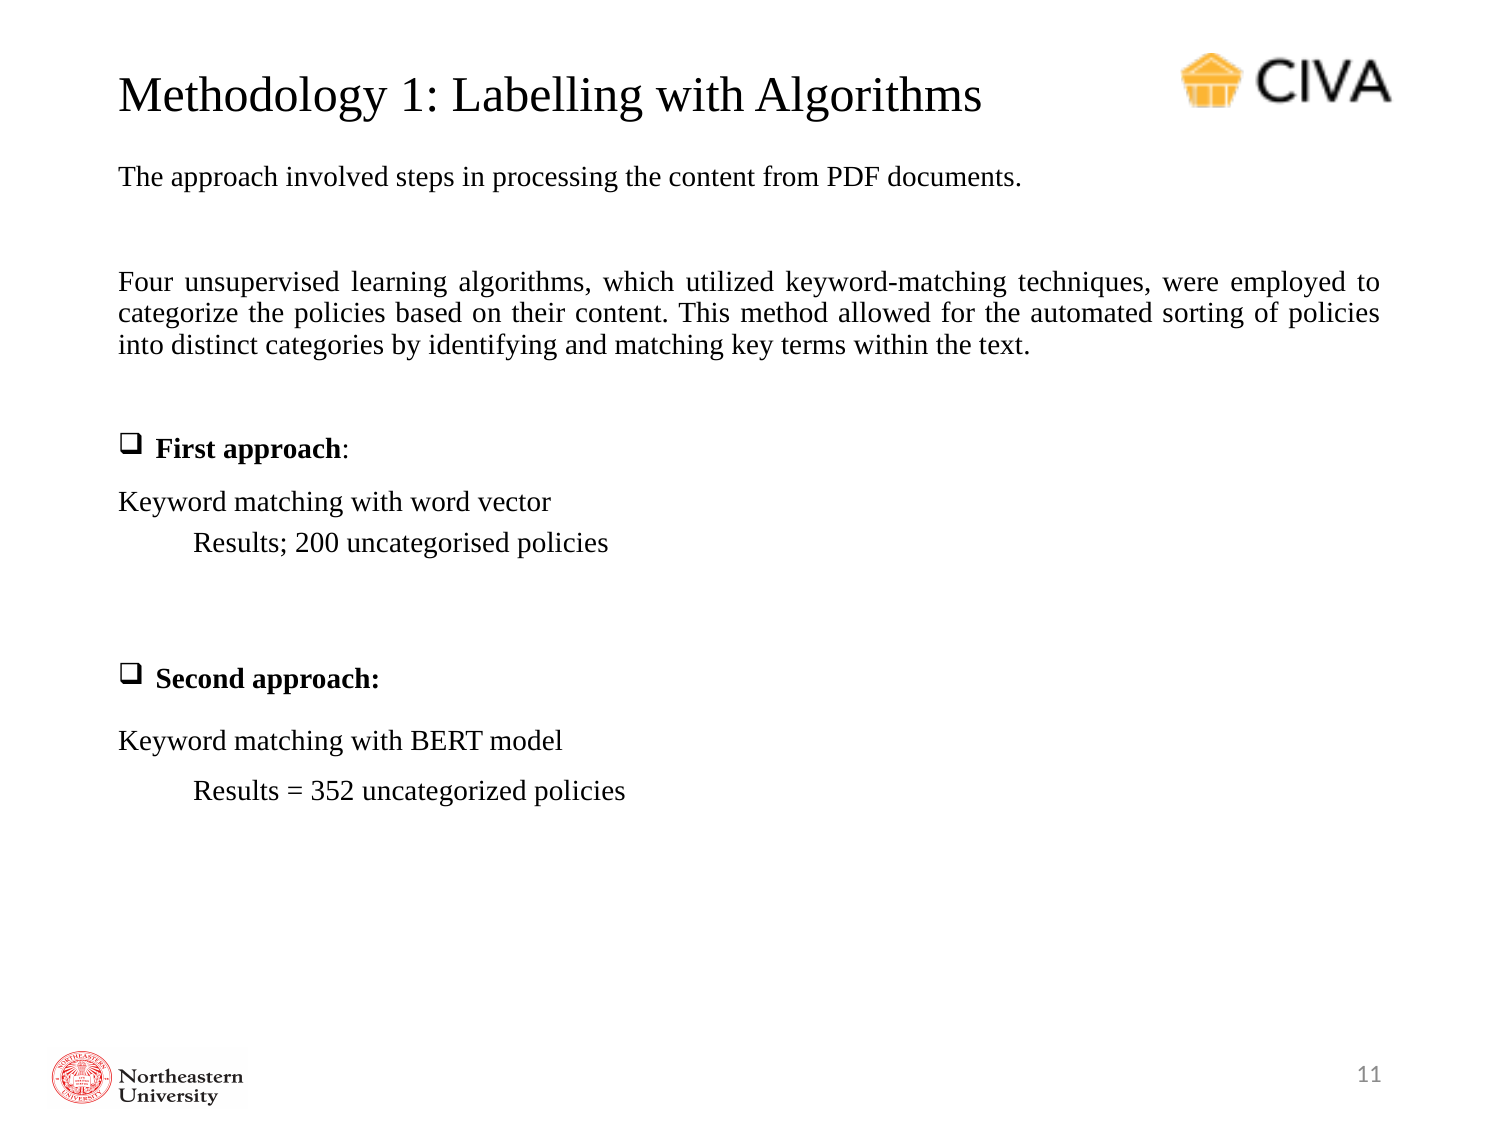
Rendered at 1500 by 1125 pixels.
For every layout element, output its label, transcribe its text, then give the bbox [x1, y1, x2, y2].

slide_number 10 [1059, 1042, 1397, 1103]
title Methodology 1: Labelling with Algorithms [103, 59, 1253, 132]
list The approach involved steps in processing the content from PDF documents. Four unsupervised learning algorithms, which utilized keyword-matching techniques, were employed to categorize the policies based on their content. This method allowed for the automated sorting of policies into distinct categories by identifying and matching key terms within the text. First approach: Keyword matching with word vector Results; 200 uncategorised policies Second approach: Keyword matching with BERT model Results = 352 uncategorized policies [103, 154, 1397, 1012]
picture [1180, 53, 1397, 113]
picture [47, 1047, 248, 1109]
